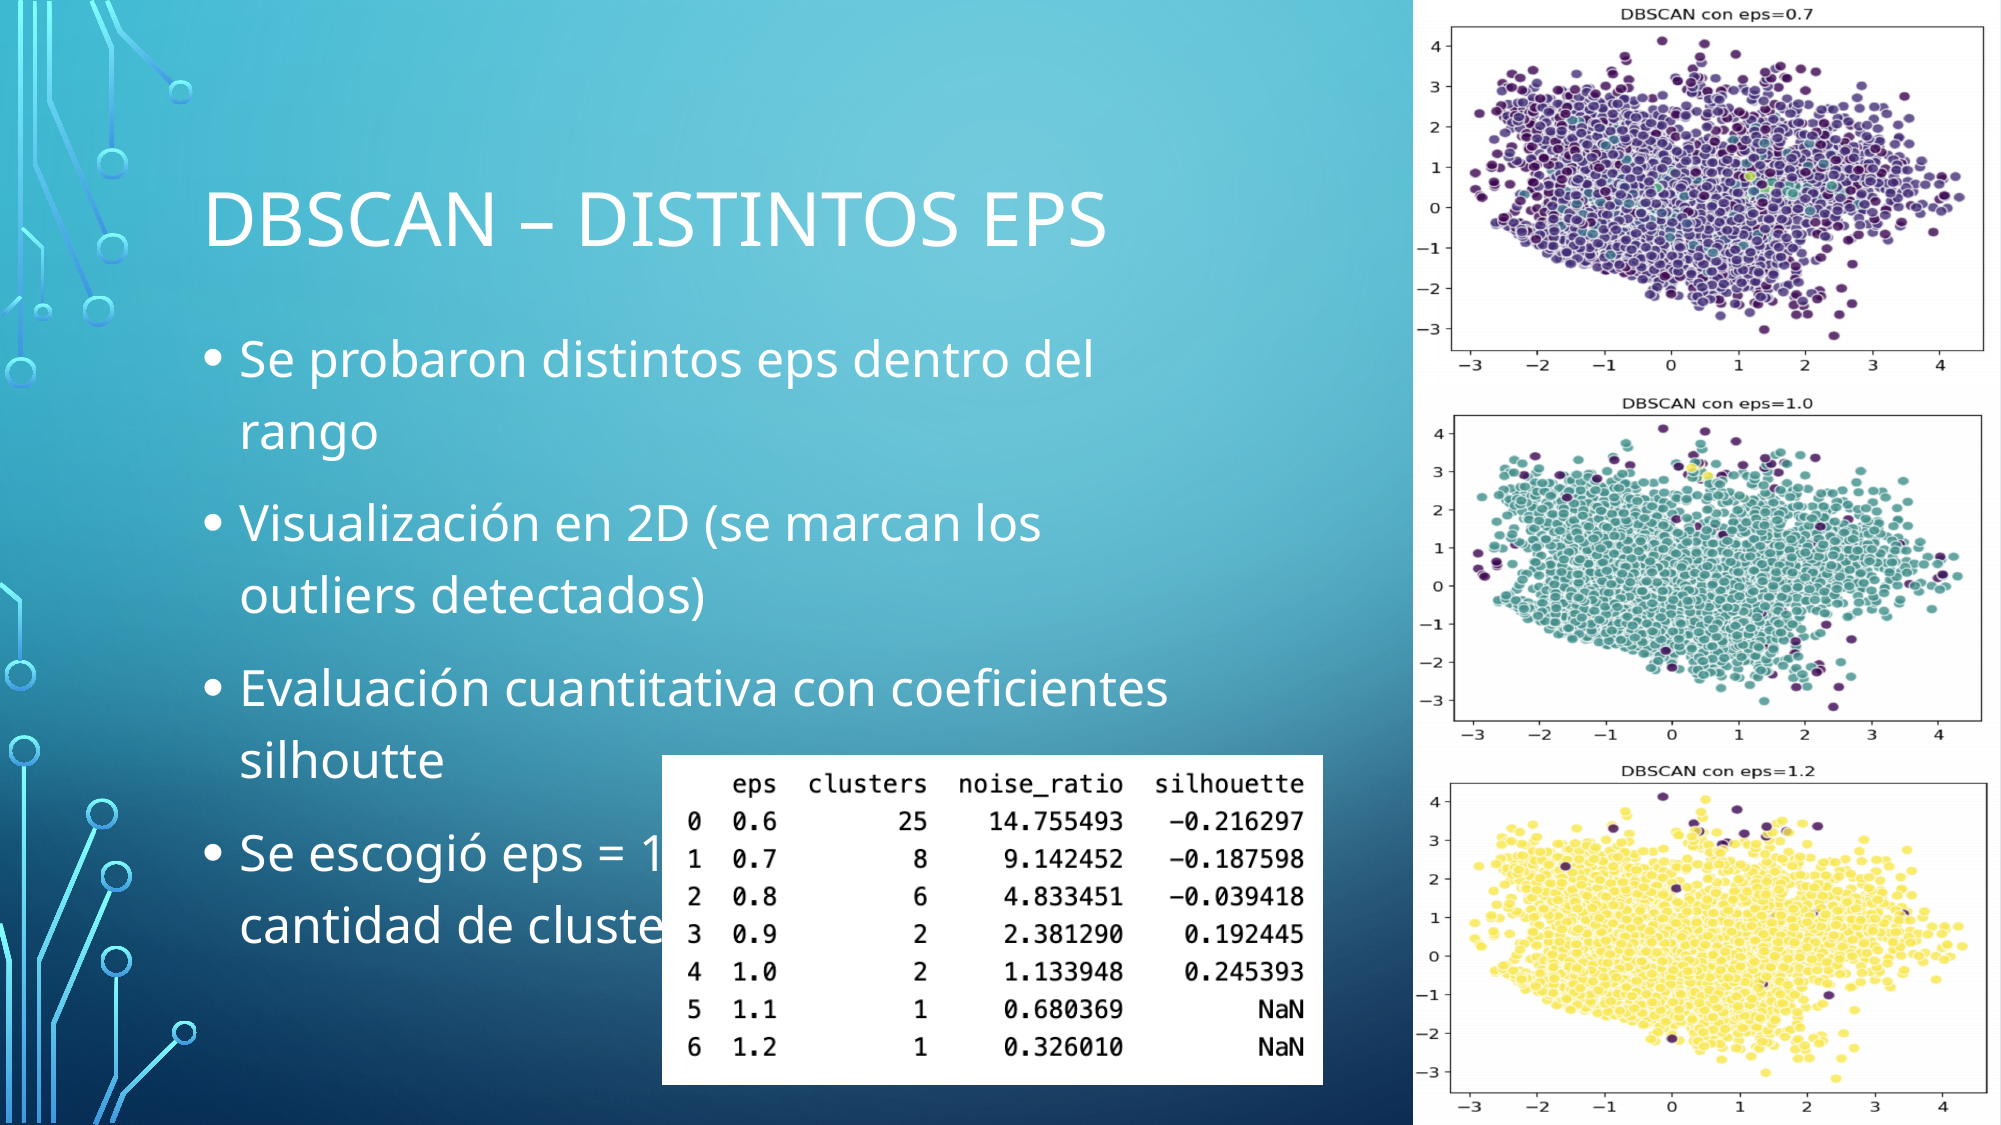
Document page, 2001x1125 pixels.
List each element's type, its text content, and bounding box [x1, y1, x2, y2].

title DBSCAN – DISTINTOS EPS [187, 101, 1413, 344]
list Se probaron distintos eps dentro del rango Visualización en 2D (se marcan los outliers detectados) Evaluación cuantitativa con coeficientes silhoutte Se escogió eps = 1.0 (mejor score y cantidad de clusters adecuada) [187, 307, 1232, 889]
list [1413, 756, 2000, 1125]
picture [662, 755, 1323, 1085]
picture [1413, 0, 2000, 756]
